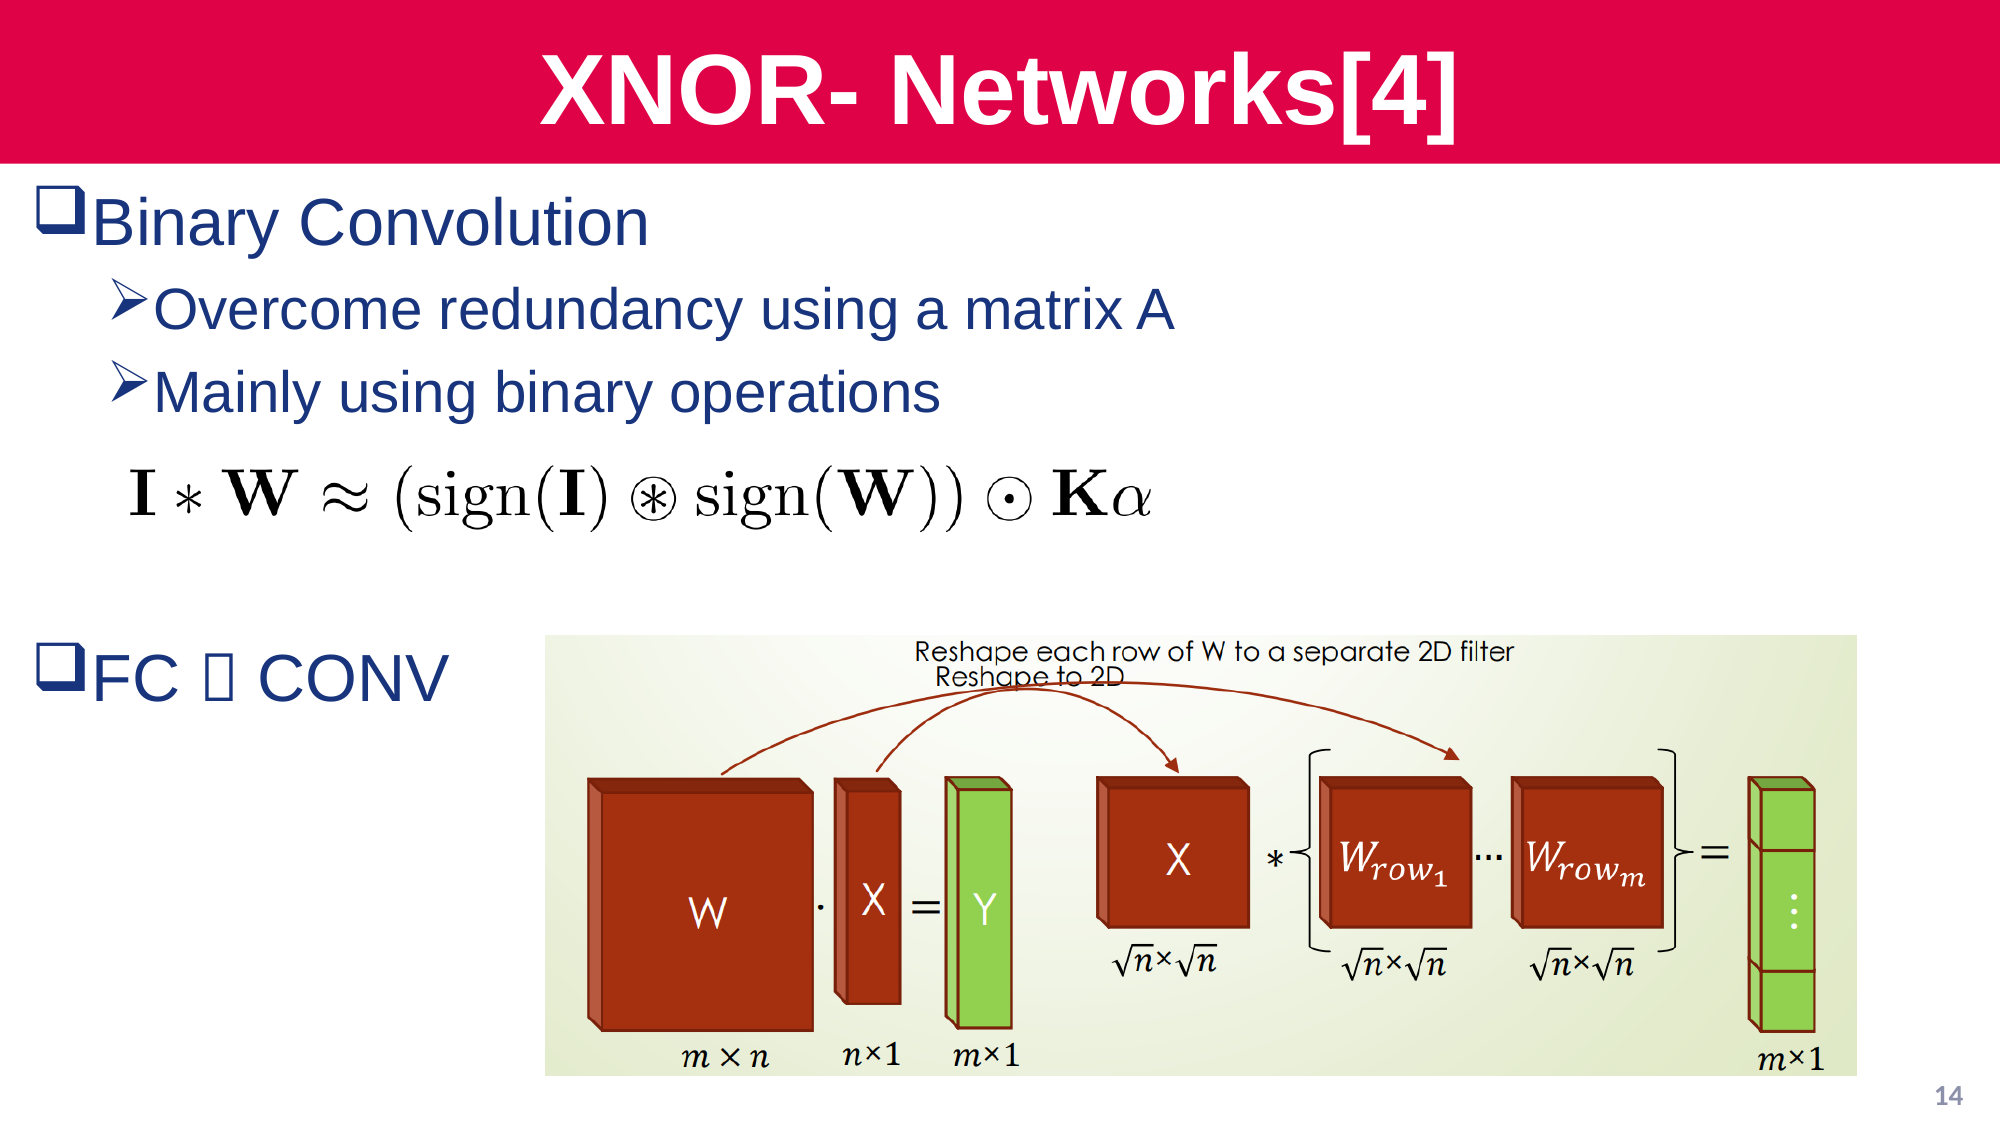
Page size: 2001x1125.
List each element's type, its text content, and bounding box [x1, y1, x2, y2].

picture [125, 455, 1166, 542]
picture [544, 635, 1857, 1077]
slide_number 14 [1856, 1063, 1979, 1124]
list Binary Convolution Overcome redundancy using a matrix A Mainly using binary operations FC  CONV [16, 171, 1984, 1100]
title XNOR- Networks[4] [16, 16, 1984, 153]
